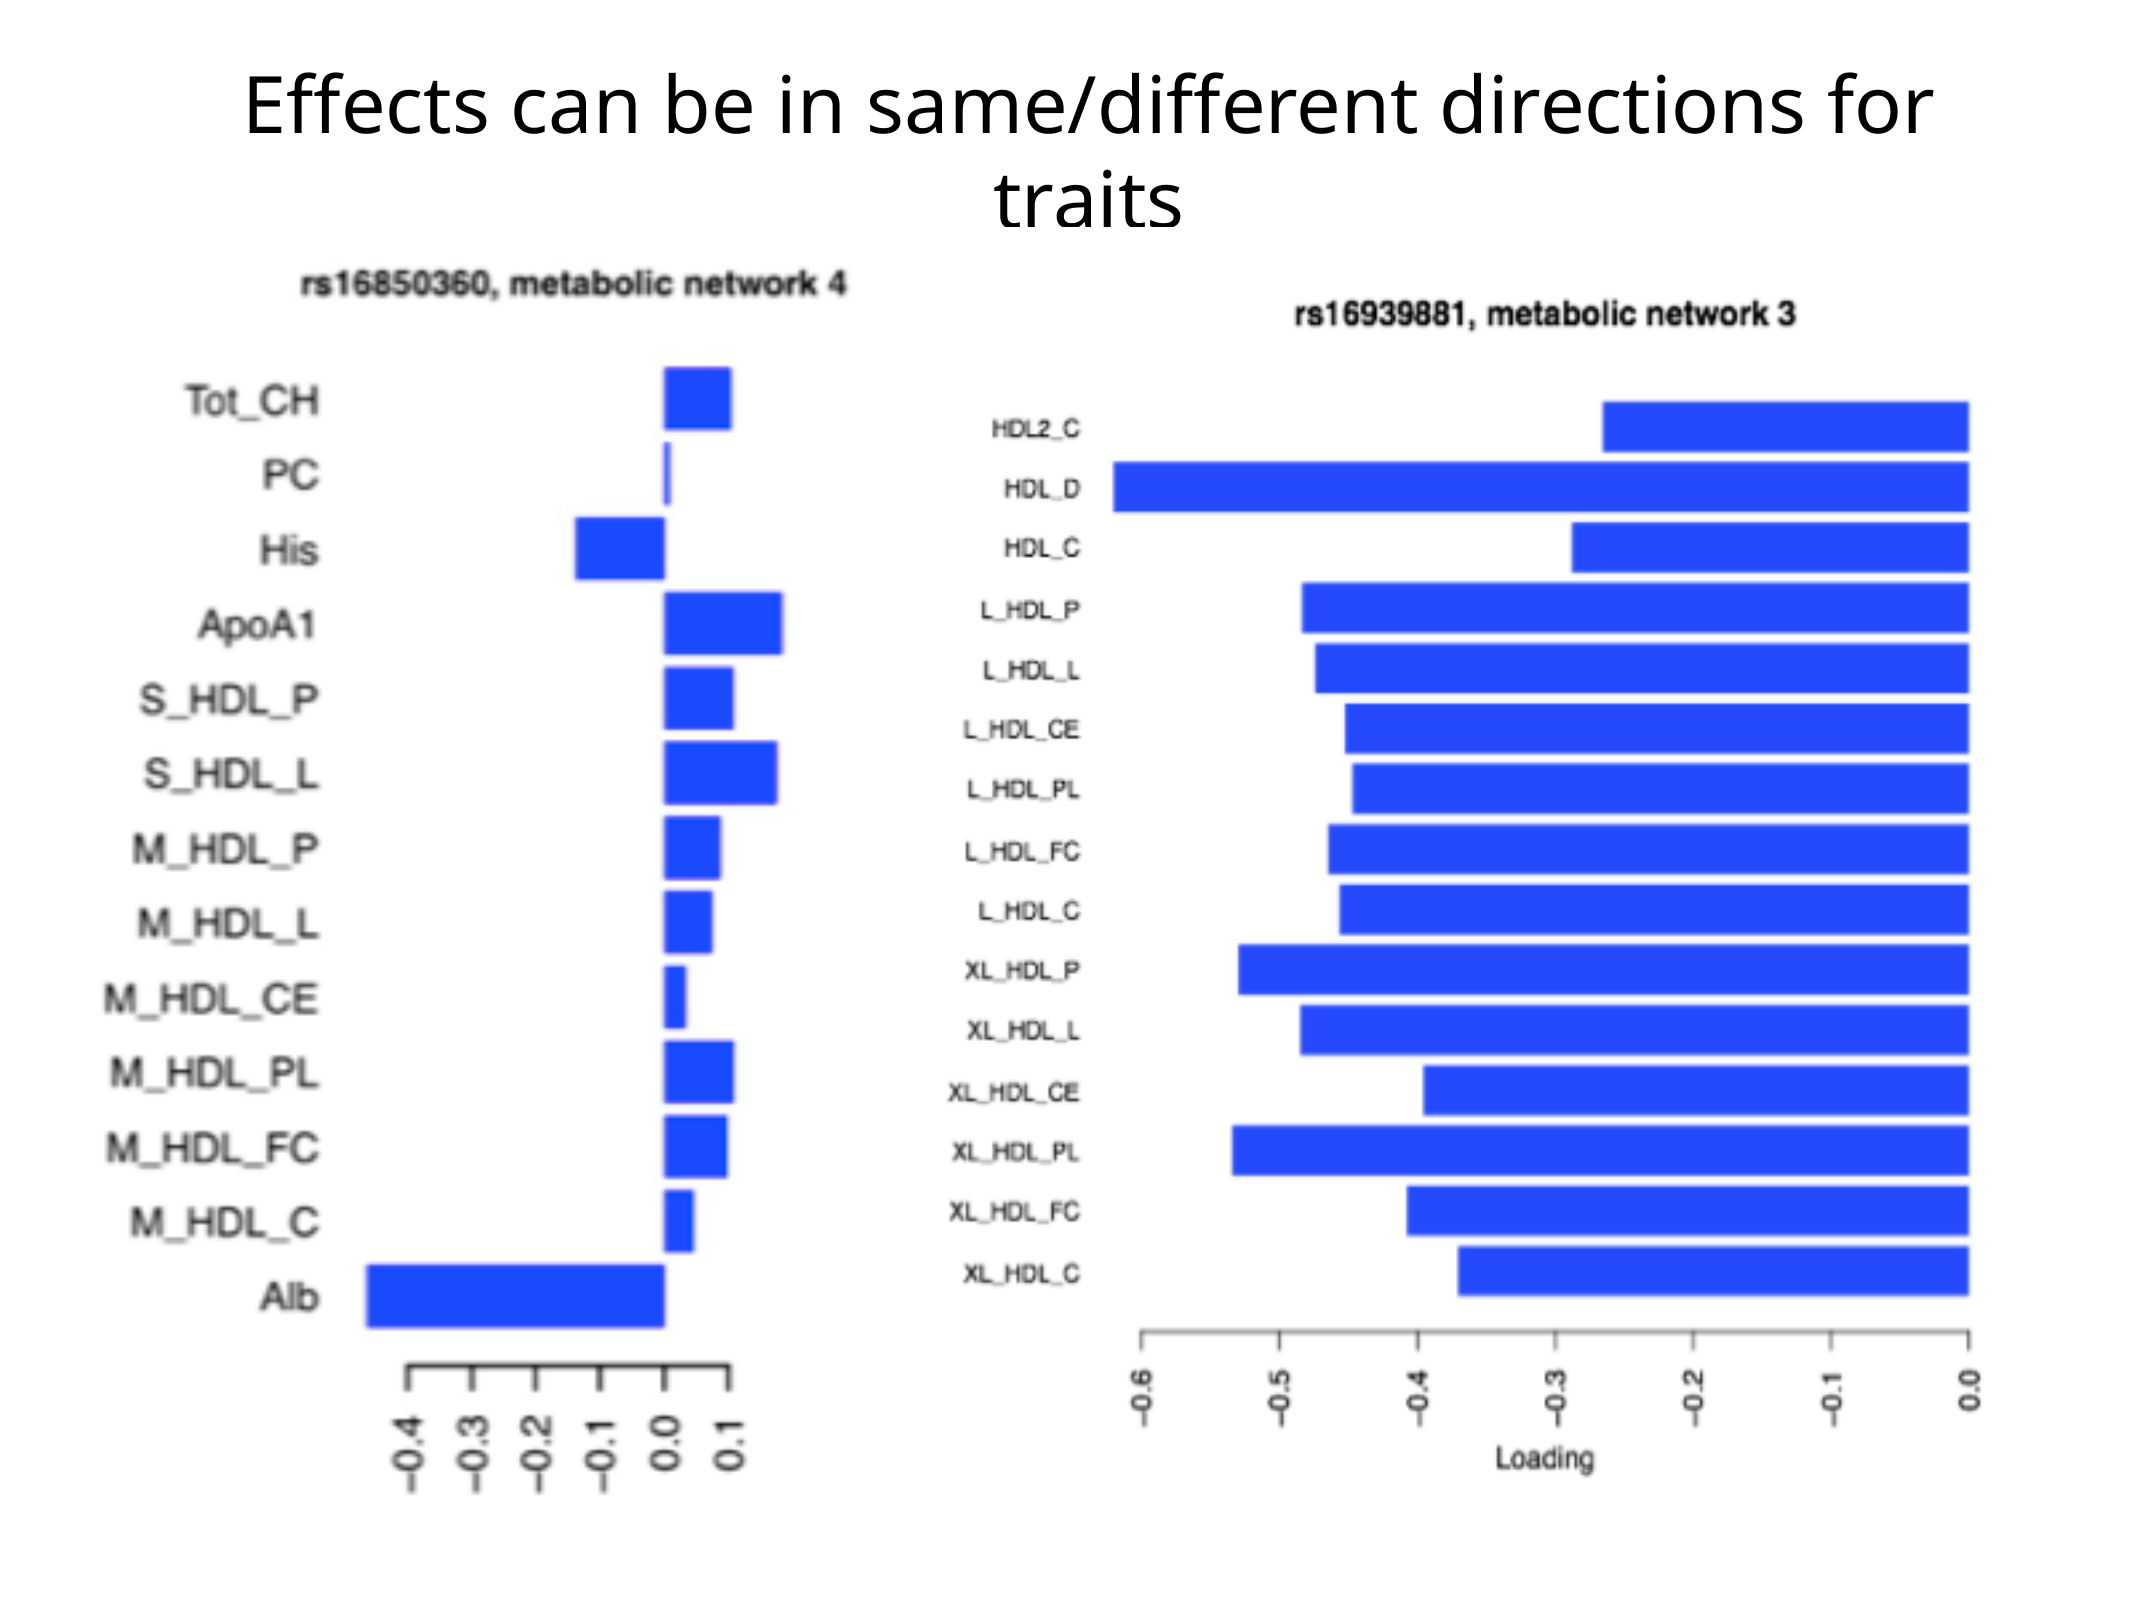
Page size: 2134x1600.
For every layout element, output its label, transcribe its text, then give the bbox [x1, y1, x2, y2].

text_box Effects can be in same/different directions for traits [206, 46, 1972, 221]
picture [41, 227, 2117, 1537]
